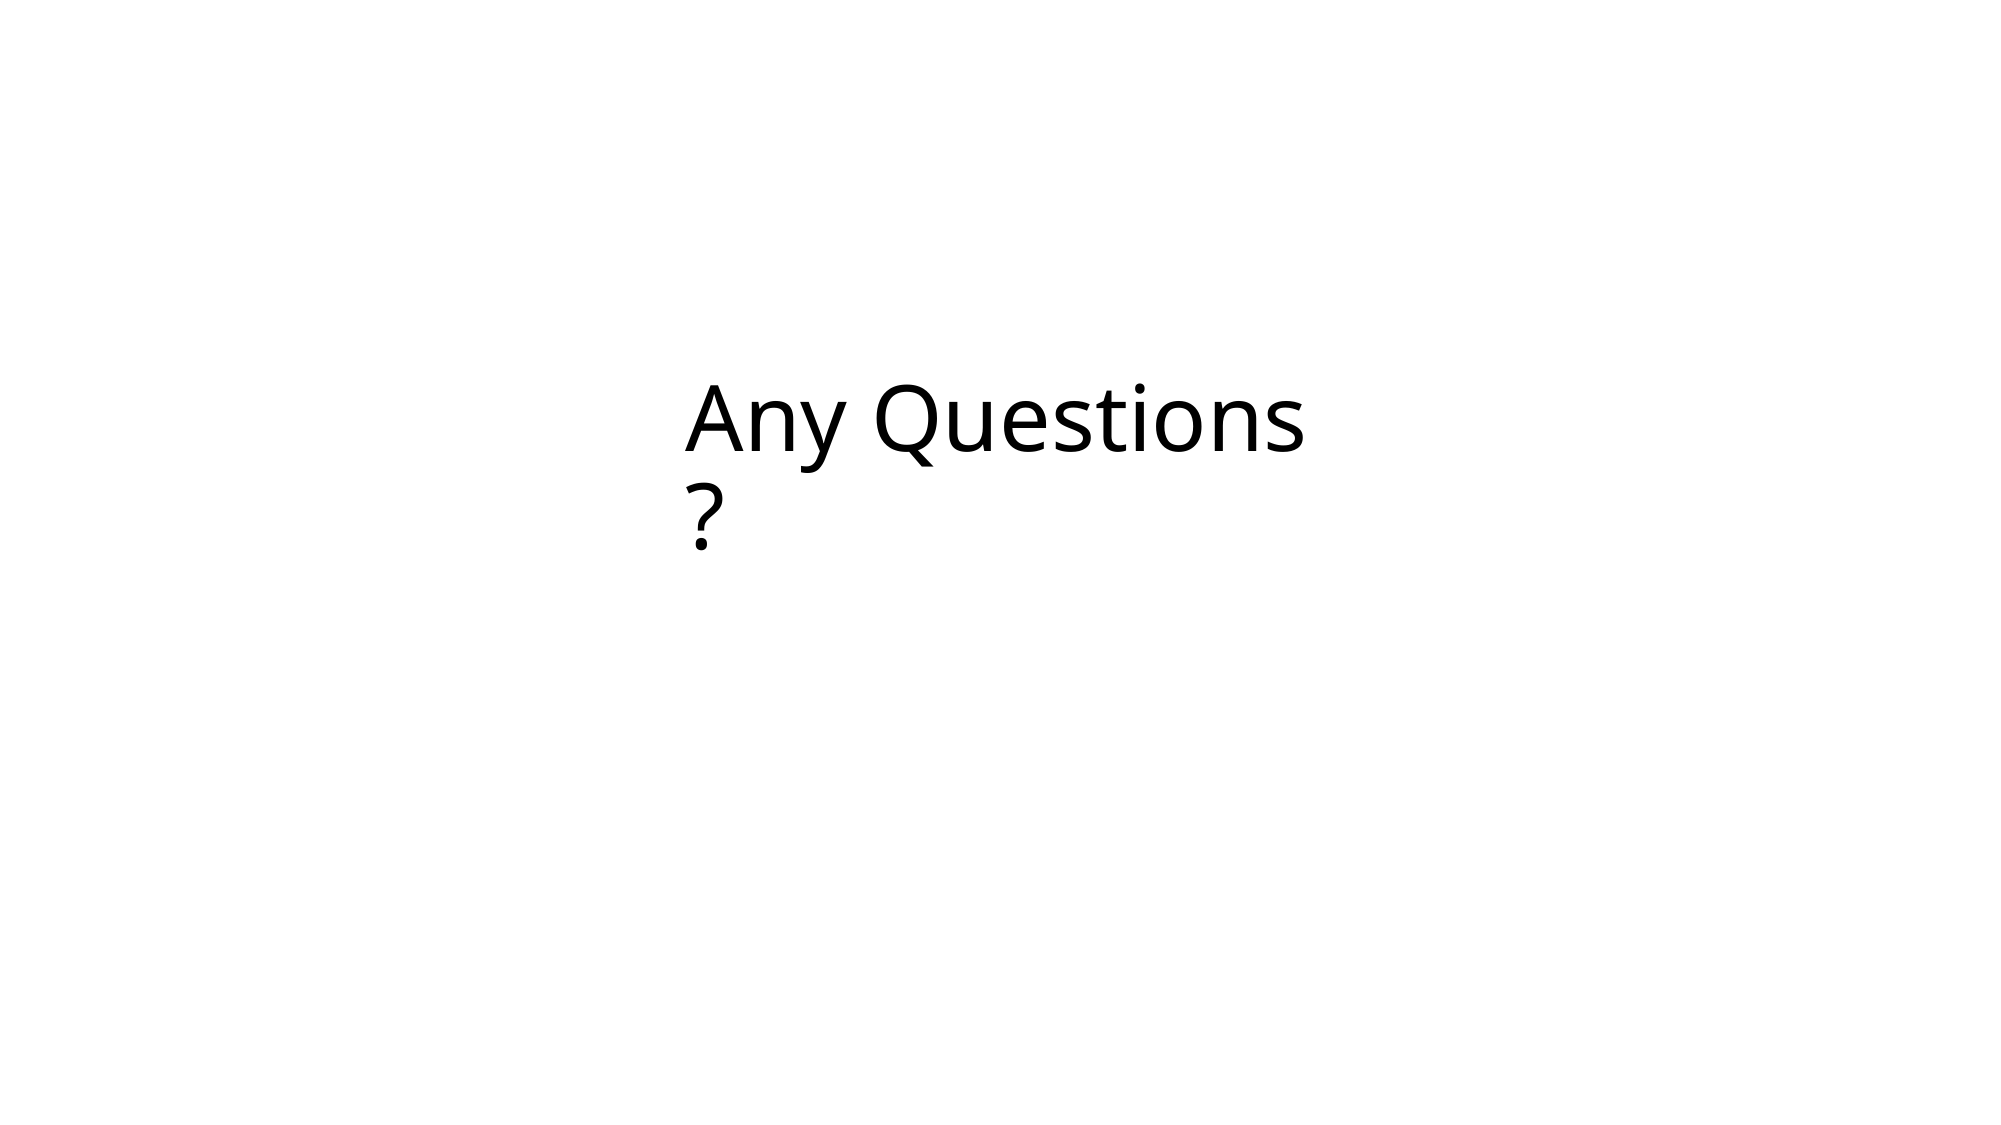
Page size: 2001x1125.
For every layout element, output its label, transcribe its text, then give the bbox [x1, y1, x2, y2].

title Any Questions ? [670, 362, 1330, 580]
